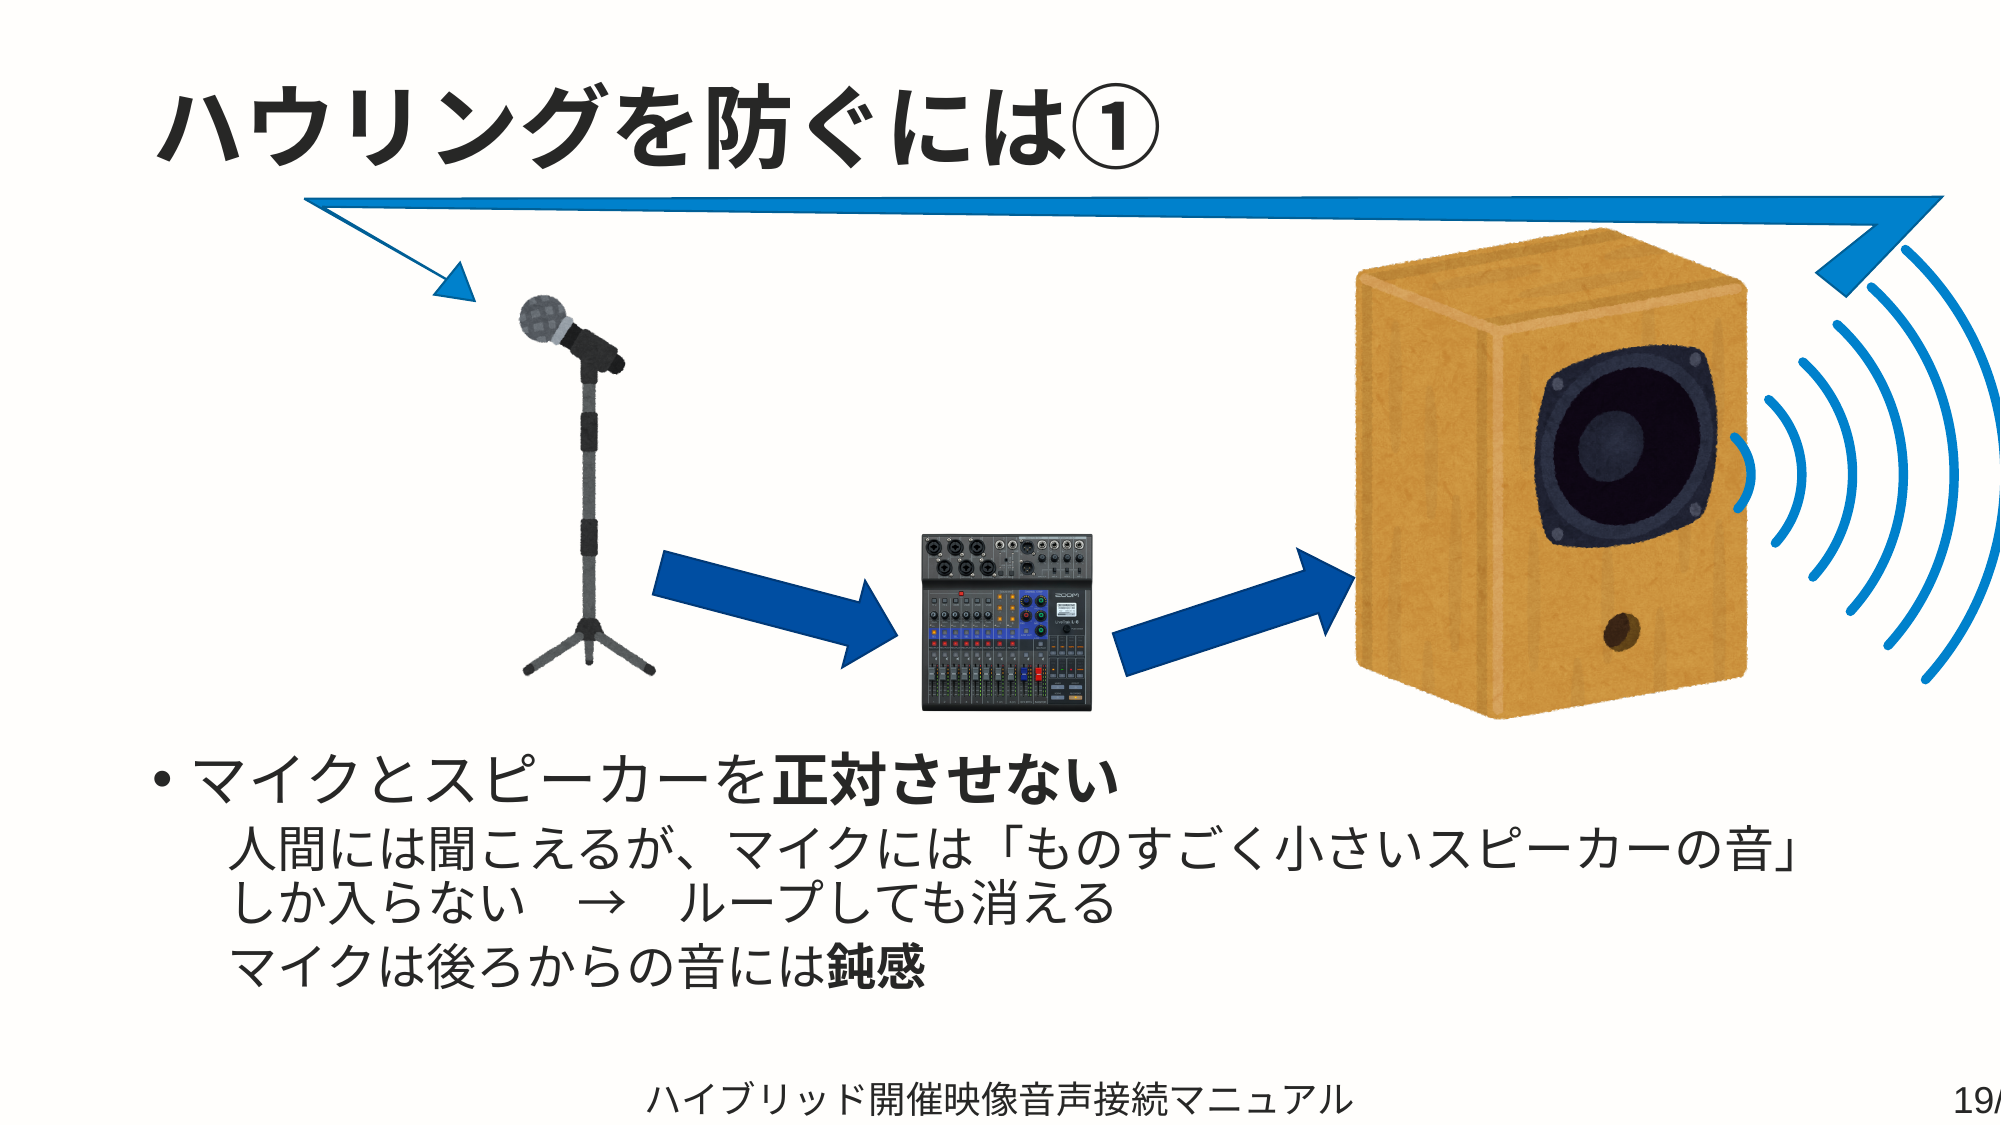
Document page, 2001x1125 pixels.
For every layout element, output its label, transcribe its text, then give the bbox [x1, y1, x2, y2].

text_box [446, 260, 467, 278]
text_box [1127, 547, 1306, 677]
title ハウリングを防ぐには① [137, 59, 1863, 205]
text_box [1395, 169, 2000, 780]
text_box [303, 196, 1395, 278]
list マイクとスピーカーを正対させない 人間には聞こえるが、マイクには「ものすごく小さいスピーカーの音」しか入らない → ループしても消える マイクは後ろからの音には鈍感 [137, 743, 1863, 1058]
picture [880, 502, 1127, 744]
text_box [770, 577, 880, 670]
picture [402, 278, 770, 691]
picture [1306, 204, 1395, 746]
